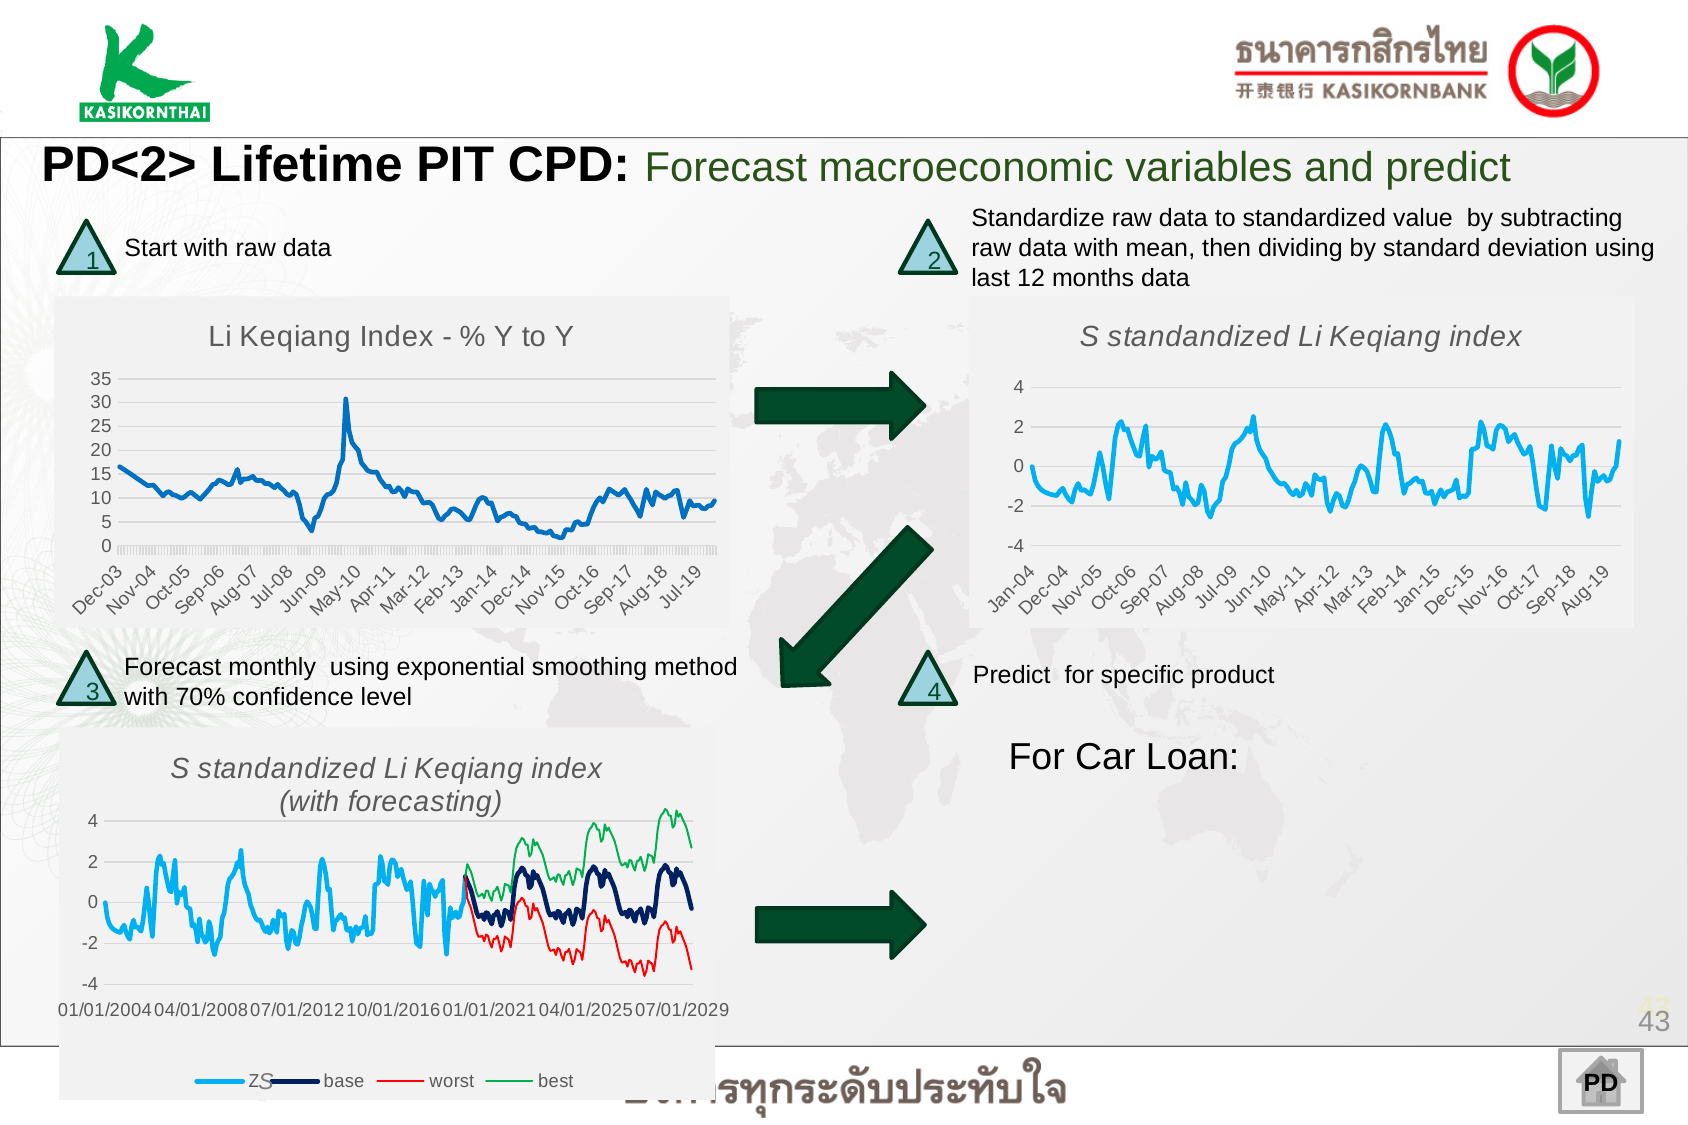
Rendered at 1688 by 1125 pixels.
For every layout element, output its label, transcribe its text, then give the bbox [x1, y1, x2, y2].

chart [968, 296, 1635, 629]
picture [79, 23, 210, 122]
picture [1233, 23, 1601, 120]
text_box [754, 889, 927, 960]
text_box [754, 370, 927, 441]
text_box 3 [56, 649, 117, 706]
chart [53, 296, 730, 629]
picture [0, 1049, 1688, 1125]
text_box 1 [56, 218, 117, 275]
text_box Start with raw data [109, 223, 457, 269]
text_box 4 [897, 649, 959, 706]
chart [57, 727, 730, 1101]
text_box [778, 525, 934, 689]
text_box 2 [897, 218, 959, 275]
text_box PD [1558, 1048, 1644, 1114]
